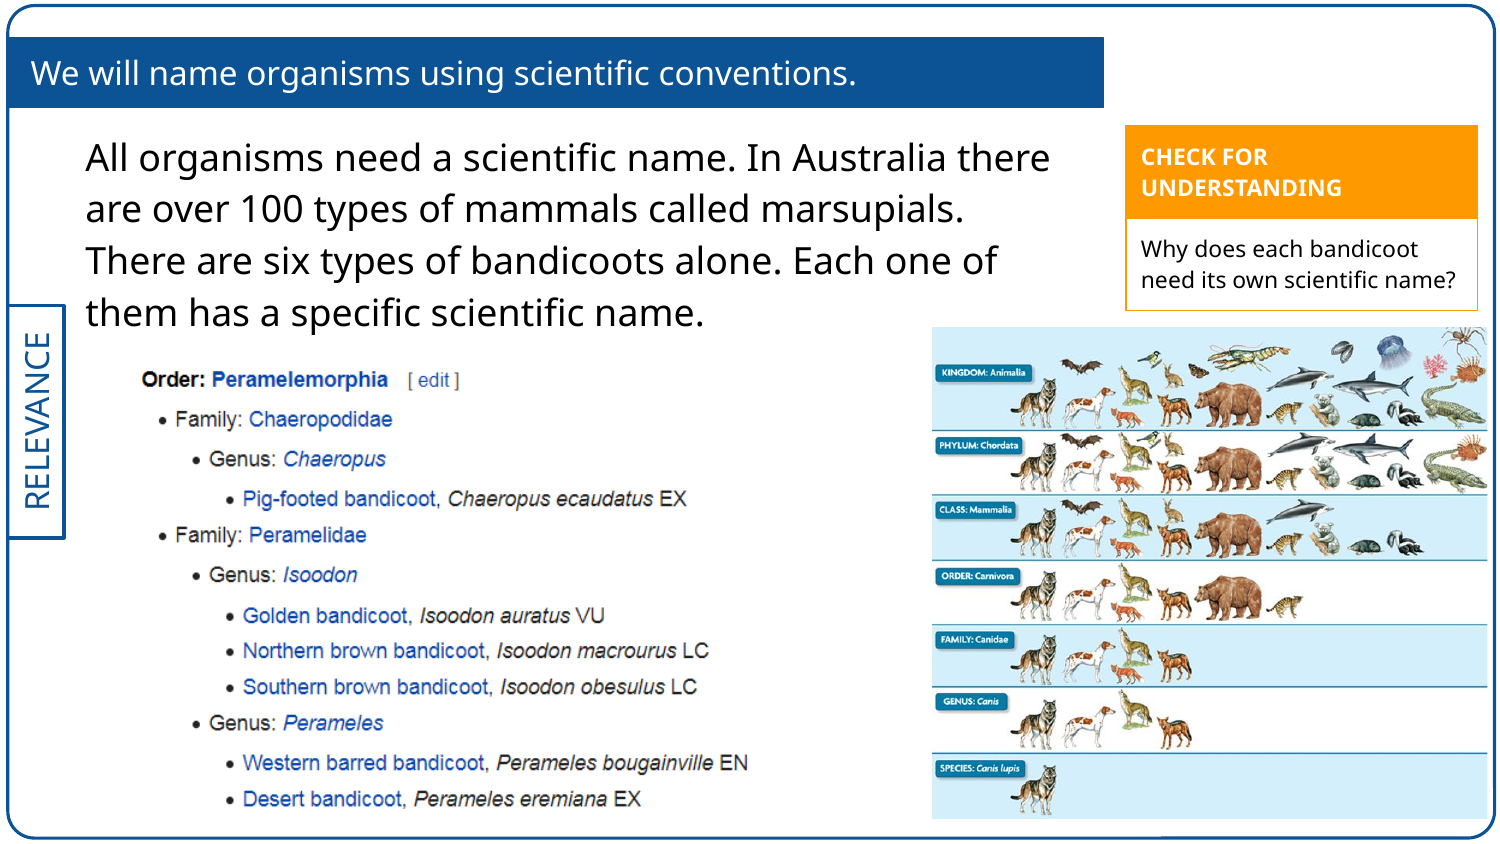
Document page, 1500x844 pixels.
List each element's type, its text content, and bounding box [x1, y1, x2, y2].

table_cell Why does each bandicoot need its own scientific name? [1127, 219, 1477, 310]
picture [918, 327, 1488, 819]
picture [110, 358, 890, 827]
list All organisms need a scientific name. In Australia there are over 100 types of mammals called marsupials. There are six types of bandicoots alone. Each one of them has a specific scientific name. [70, 112, 1079, 324]
table_header CHECK FOR UNDERSTANDING [1127, 127, 1477, 218]
subtitle We will name organisms using scientific conventions. [15, 43, 1097, 101]
